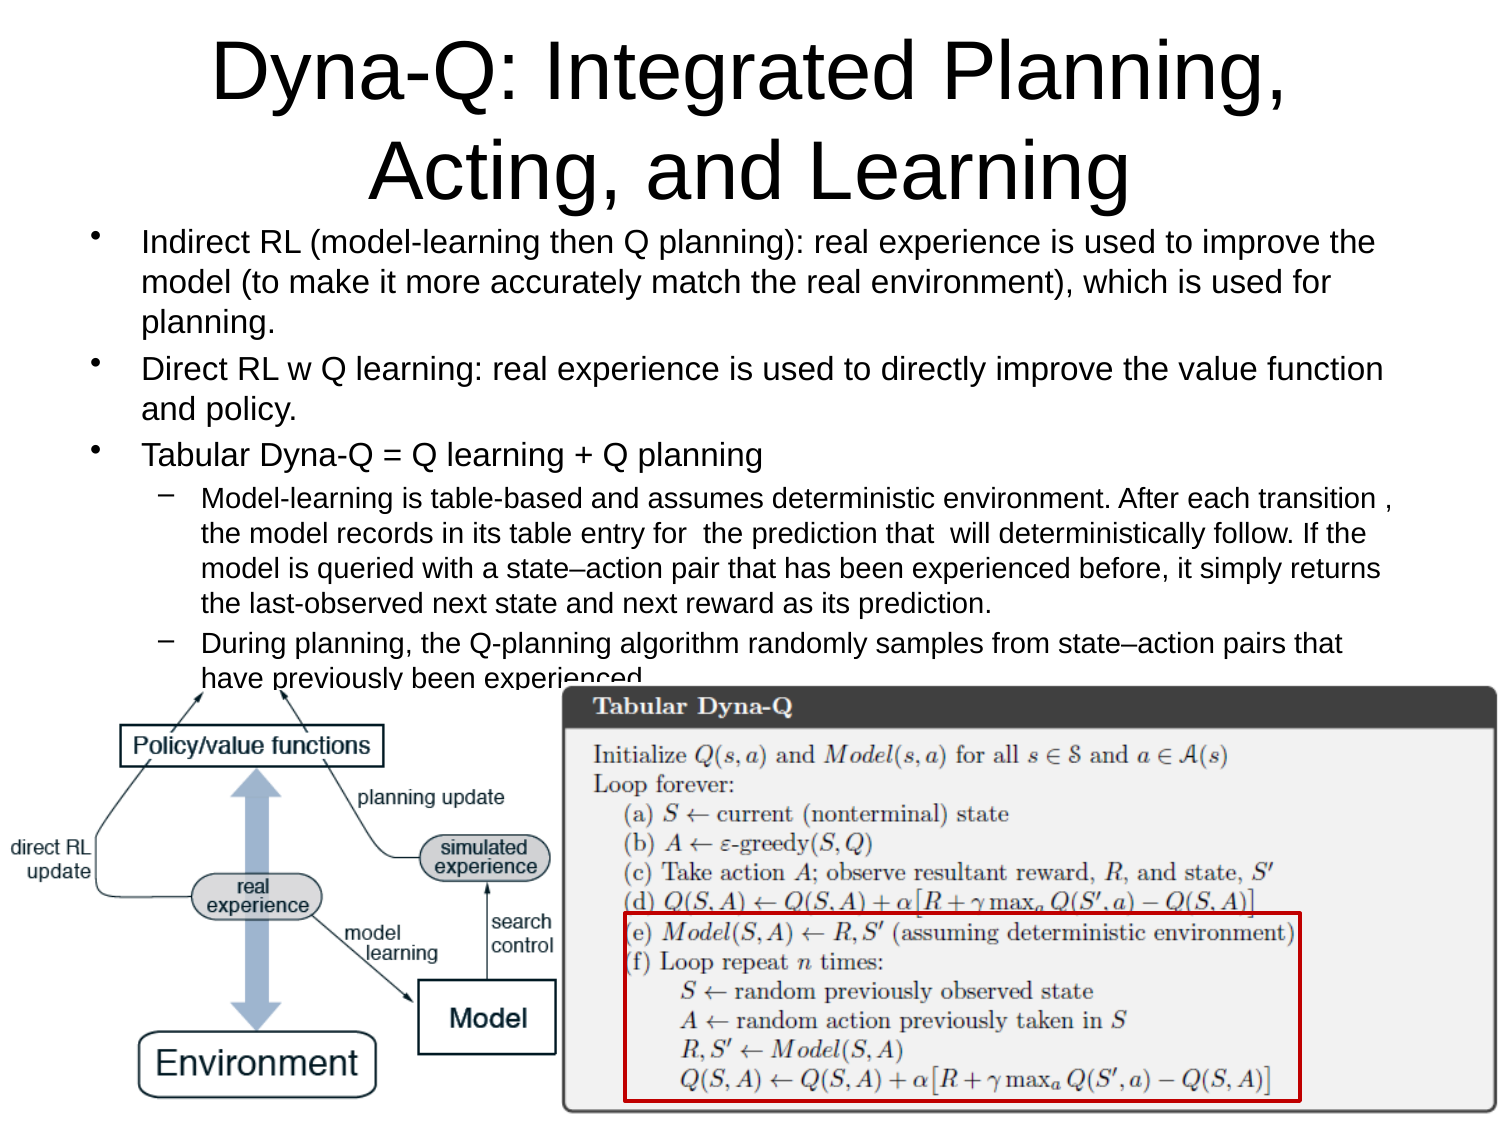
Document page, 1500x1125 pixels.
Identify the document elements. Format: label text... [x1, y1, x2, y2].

title Dyna-Q: Integrated Planning, Acting, and Learning [74, 44, 1426, 188]
picture [0, 682, 1500, 1115]
